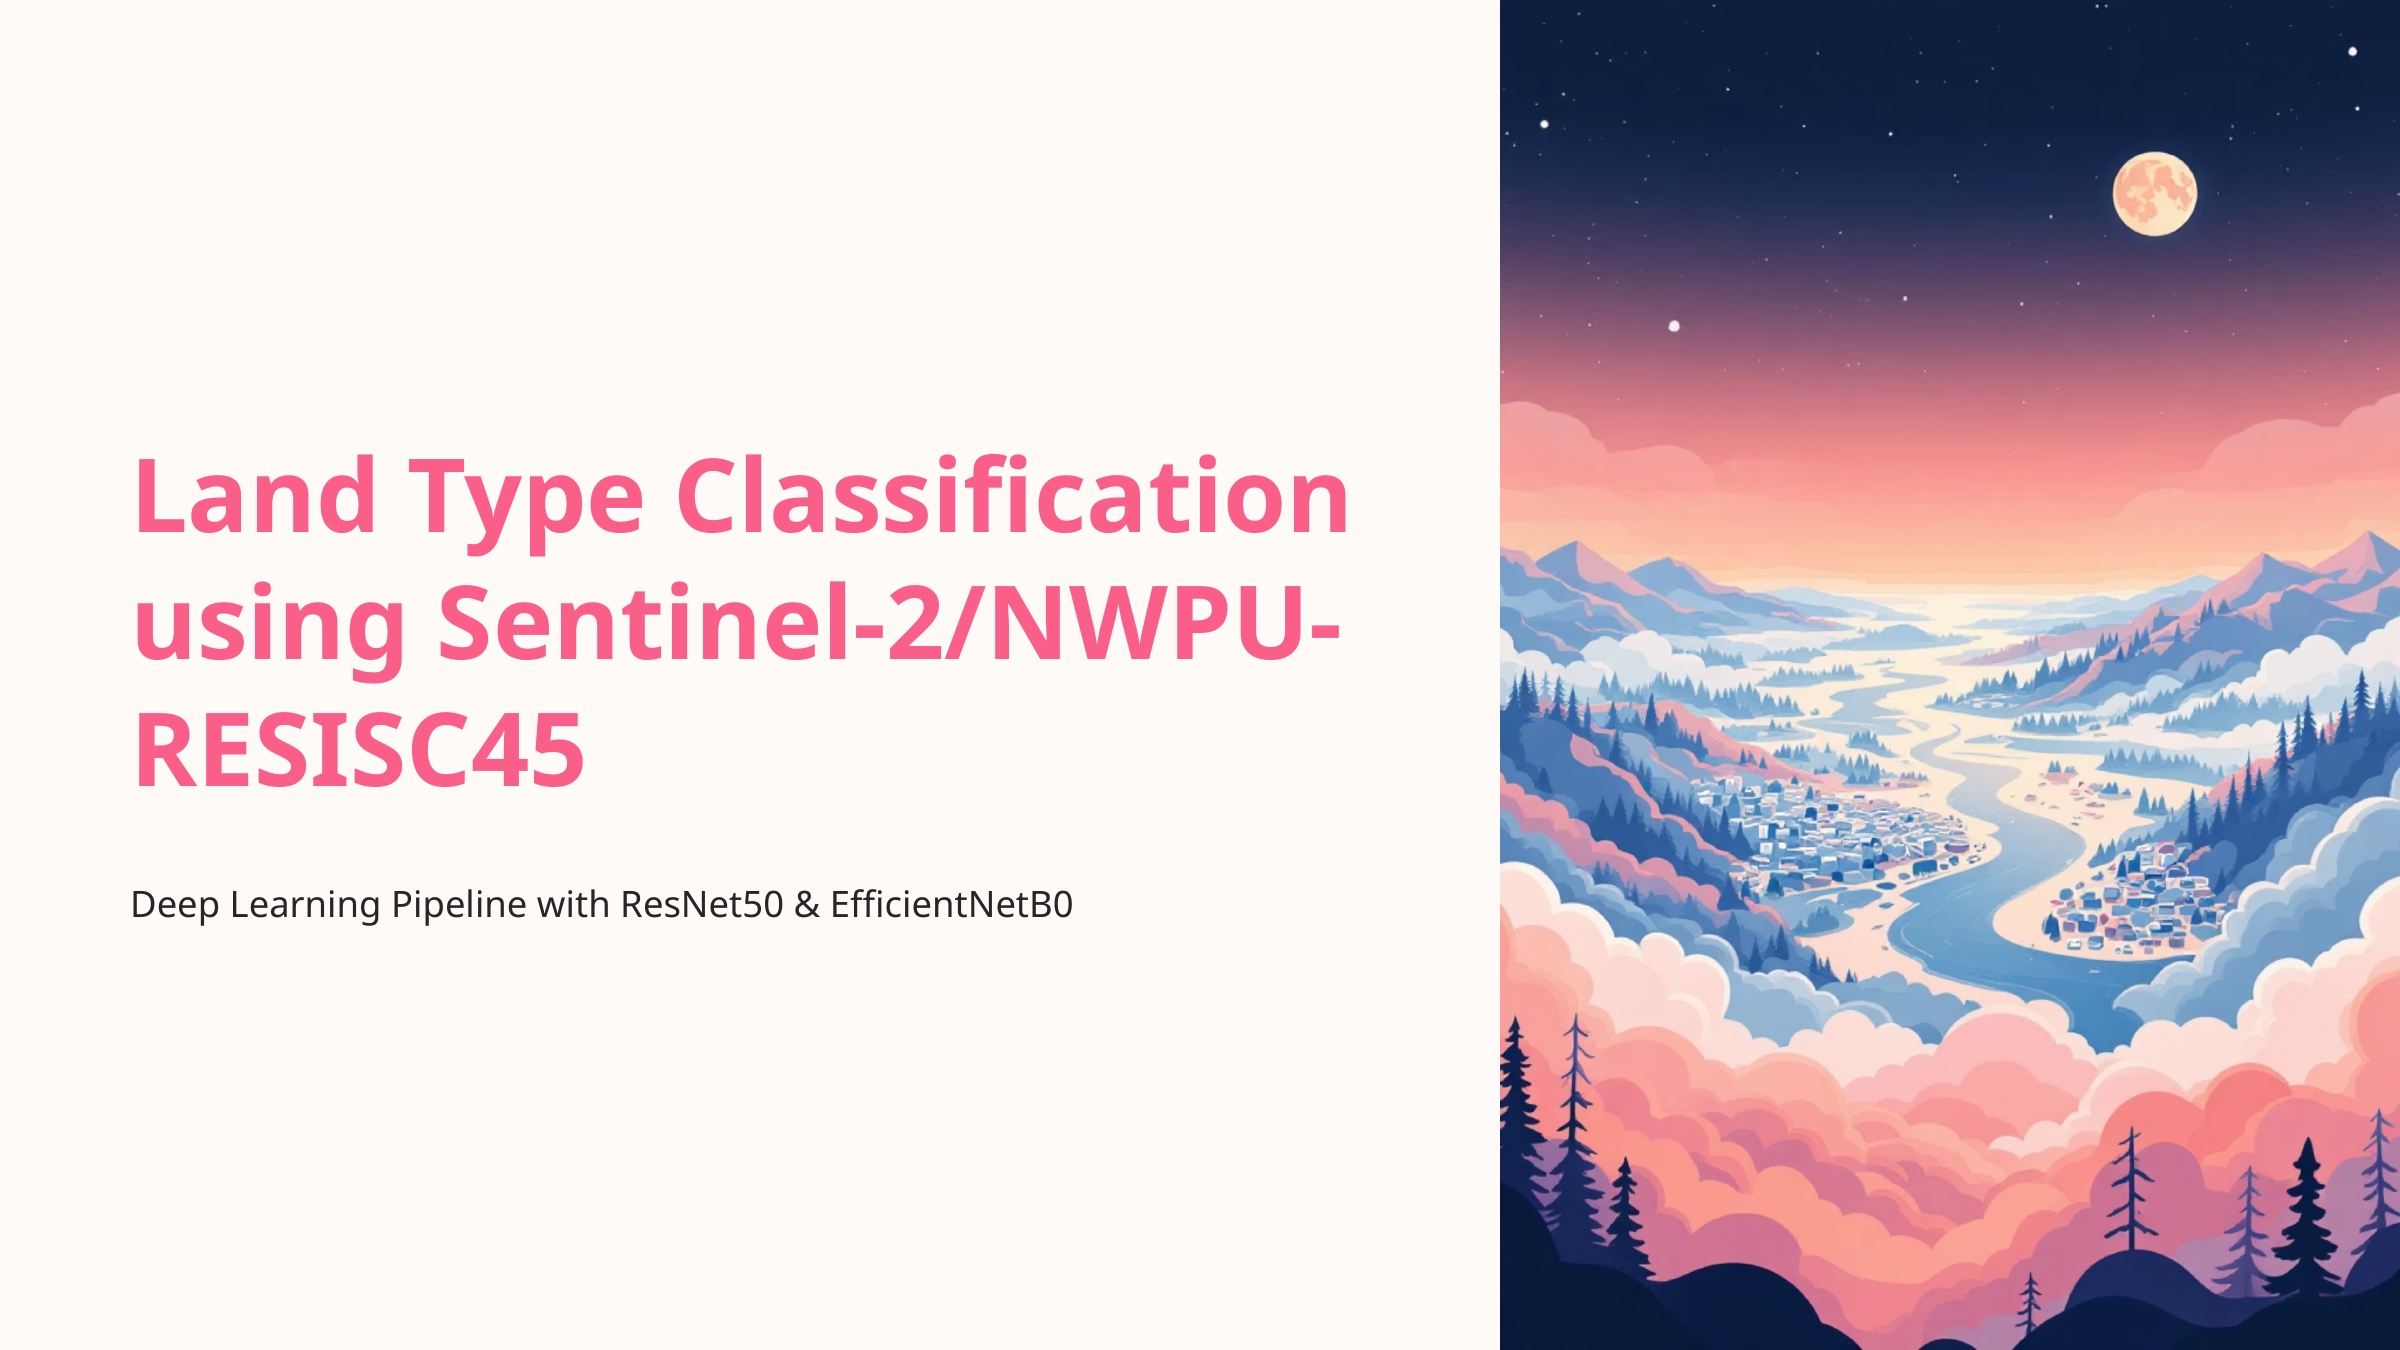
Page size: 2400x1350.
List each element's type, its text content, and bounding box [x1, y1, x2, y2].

text_box Deep Learning Pipeline with ResNet50 & EfficientNetB0 [130, 864, 1370, 925]
picture [1499, 0, 2400, 1350]
text_box Land Type Classification using Sentinel-2/NWPU-RESISC45 [130, 425, 1370, 810]
